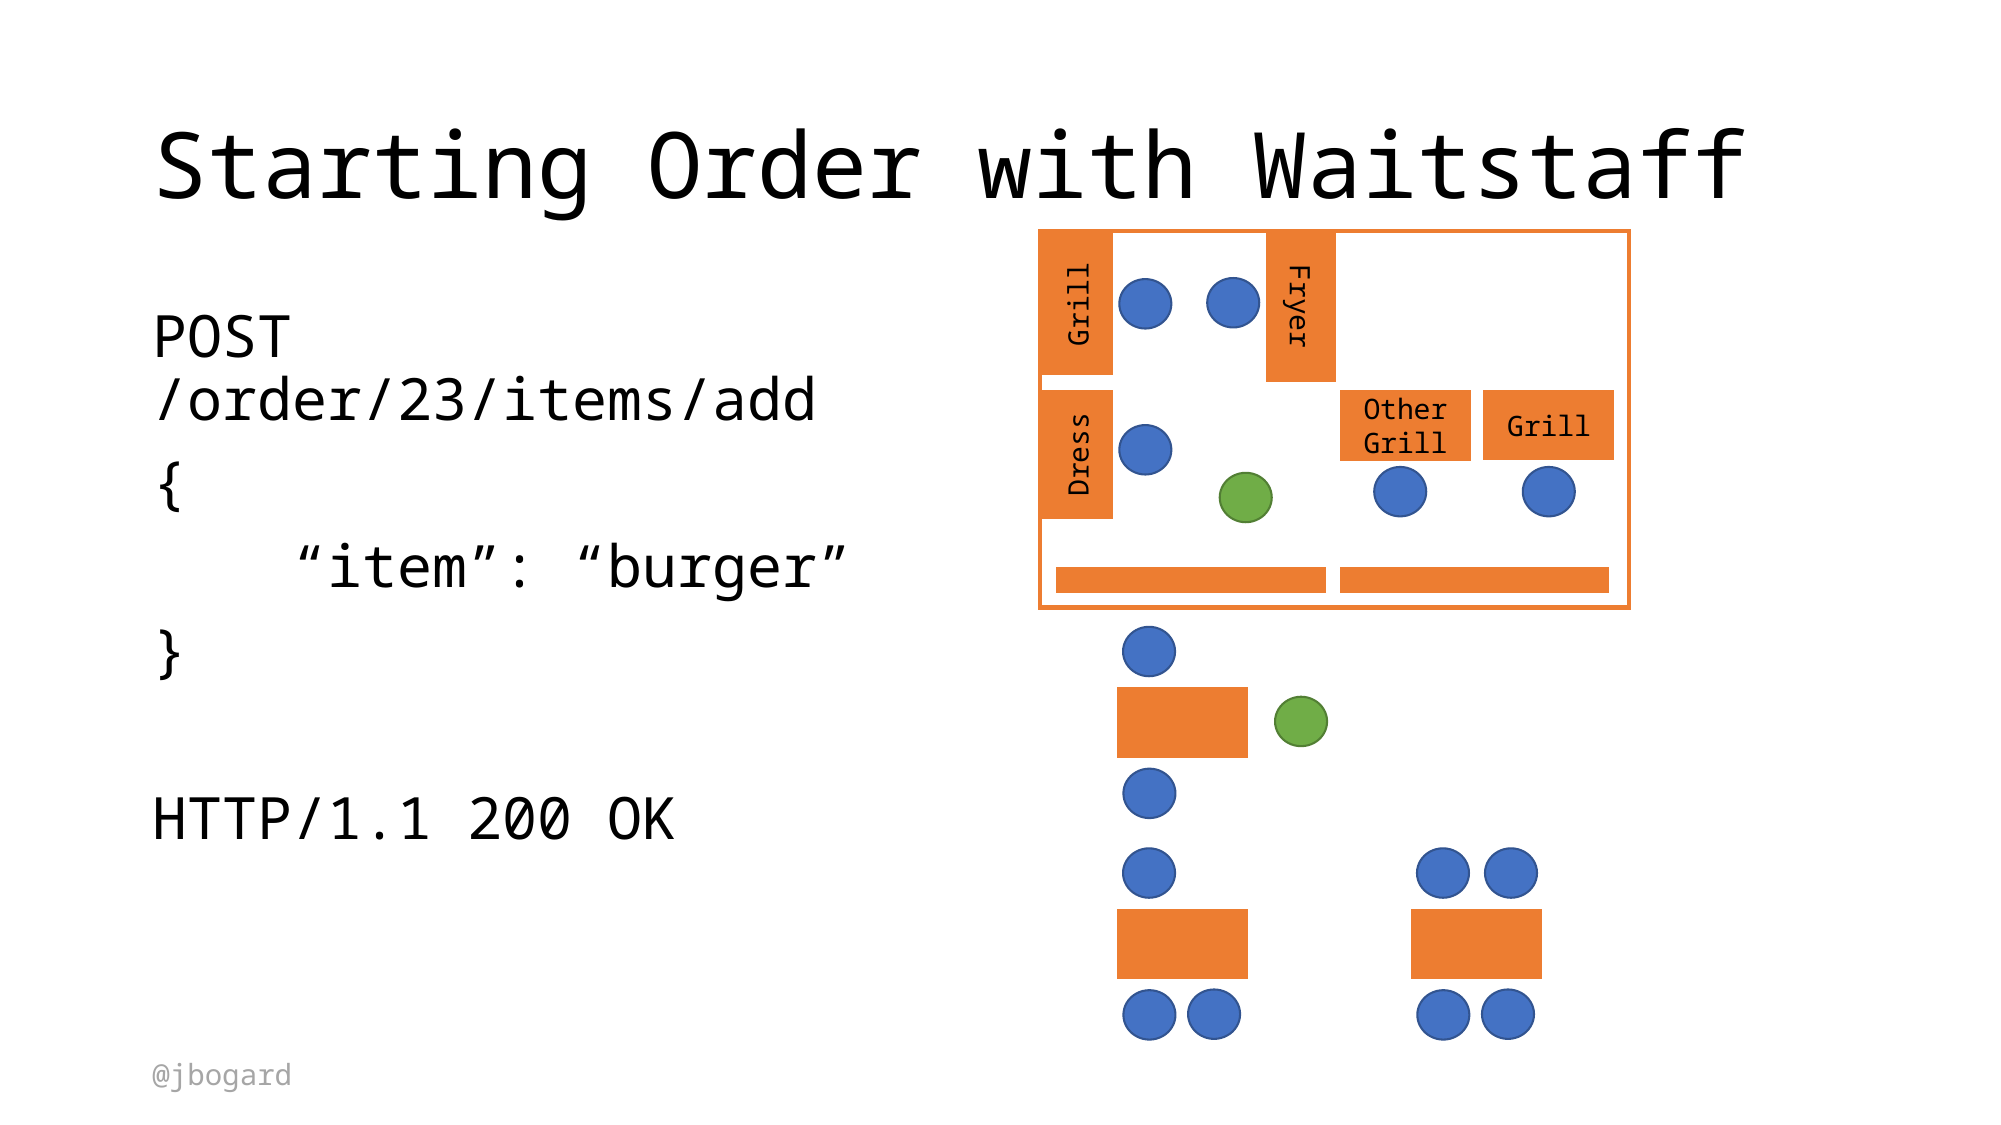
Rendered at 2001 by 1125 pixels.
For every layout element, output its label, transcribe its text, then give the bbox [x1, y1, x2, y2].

text_box Other Grill [1341, 392, 1470, 459]
text_box [1118, 689, 1247, 756]
text_box [1122, 989, 1177, 1041]
text_box Grill [1044, 235, 1111, 374]
title Starting Order with Waitstaff [137, 59, 1863, 278]
text_box [1274, 695, 1329, 748]
text_box [1122, 767, 1177, 820]
text_box [1118, 424, 1173, 476]
text_box [1058, 568, 1324, 591]
text_box Fryer [1267, 233, 1335, 381]
text_box [1480, 988, 1536, 1040]
text_box [1122, 847, 1177, 899]
text_box [1416, 989, 1471, 1041]
text_box [1206, 276, 1261, 329]
text_box [1373, 465, 1428, 518]
text_box [1483, 847, 1539, 899]
text_box [1187, 988, 1242, 1040]
text_box [1218, 471, 1273, 524]
text_box Grill [1485, 391, 1613, 459]
text_box [1039, 230, 1630, 609]
text_box [1118, 910, 1247, 978]
text_box [1521, 465, 1576, 518]
list POST /order/23/items/add { “item”: “burger” } HTTP/1.1 200 OK [137, 299, 1000, 1014]
text_box [1415, 847, 1471, 899]
text_box Dress [1044, 392, 1111, 517]
text_box [1341, 568, 1608, 591]
text_box [1122, 625, 1177, 678]
text_box [1412, 910, 1541, 978]
text_box [1118, 278, 1173, 330]
